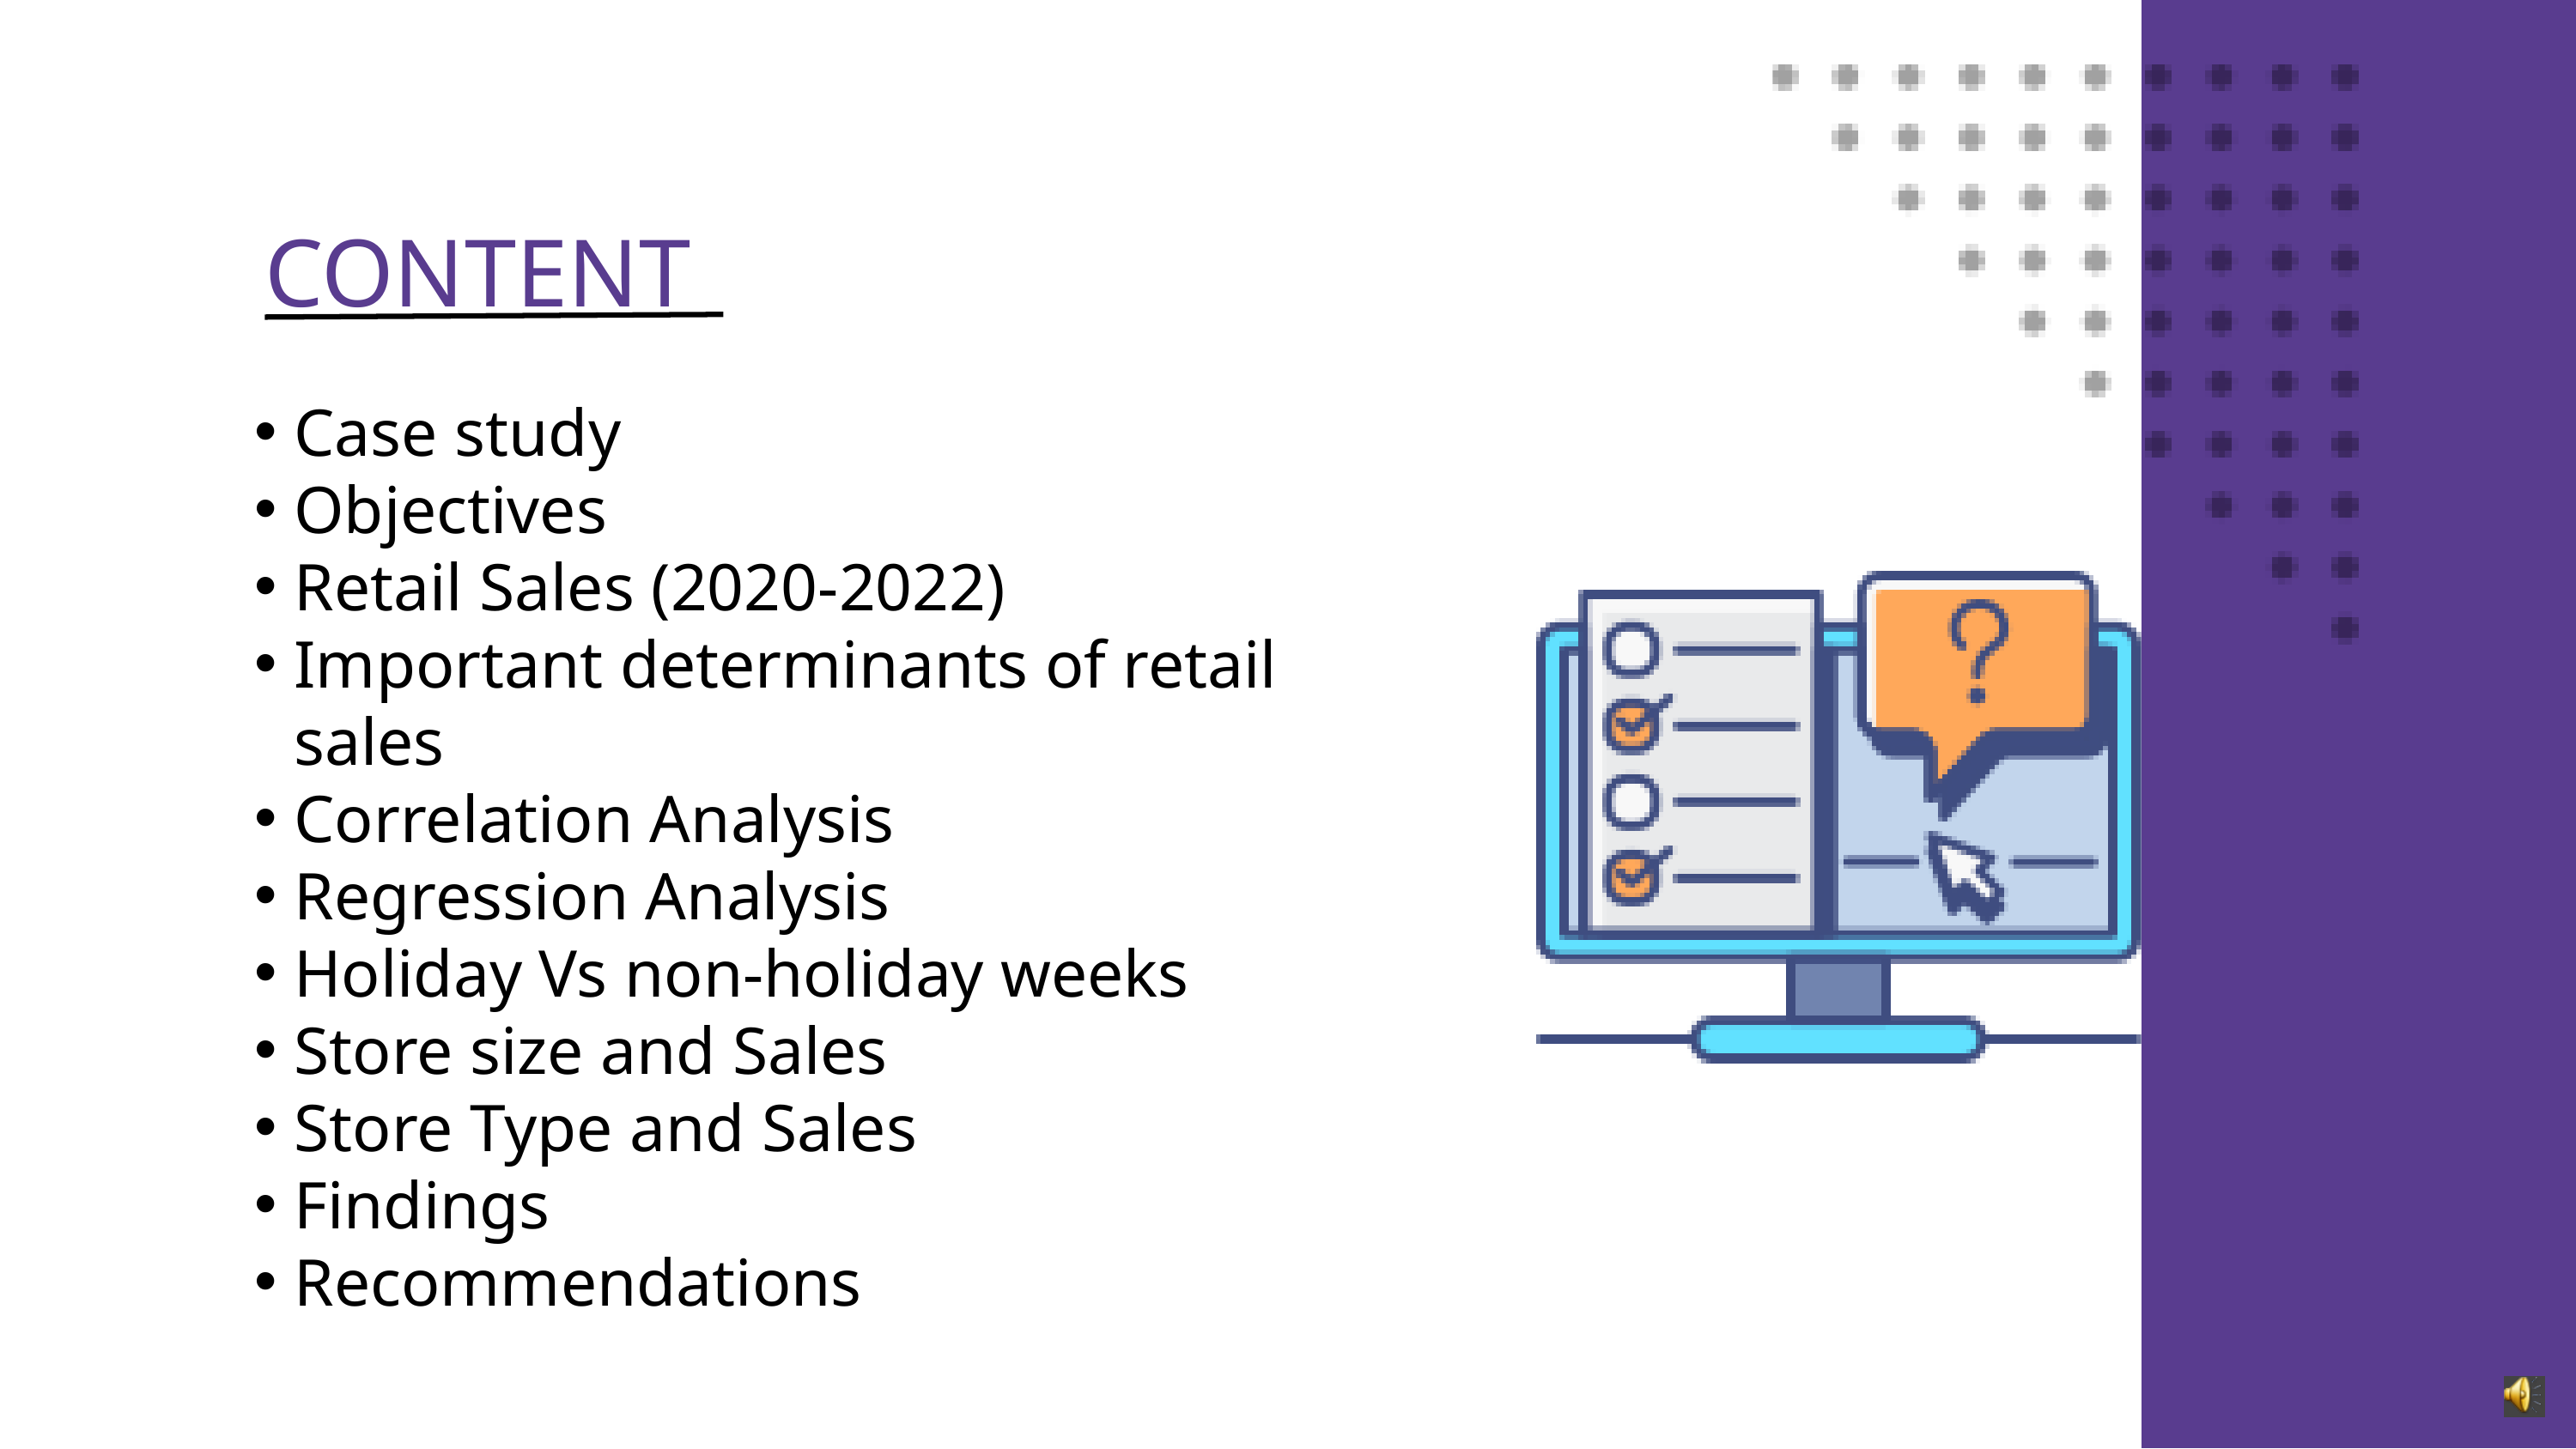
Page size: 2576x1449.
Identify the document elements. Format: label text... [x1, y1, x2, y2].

text_box CONTENT [264, 195, 963, 325]
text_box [2141, 0, 2576, 1449]
text_box [1536, 571, 2137, 1064]
text_box Case study Objectives Retail Sales (2020-2022) Important determinants of retail sales Correlation Analysis Regression Analysis Holiday Vs non-holiday weeks Store size and Sales Store Type and Sales Findings Recommendations [204, 391, 1309, 1319]
picture [2502, 1375, 2547, 1419]
text_box [1772, 64, 2137, 645]
